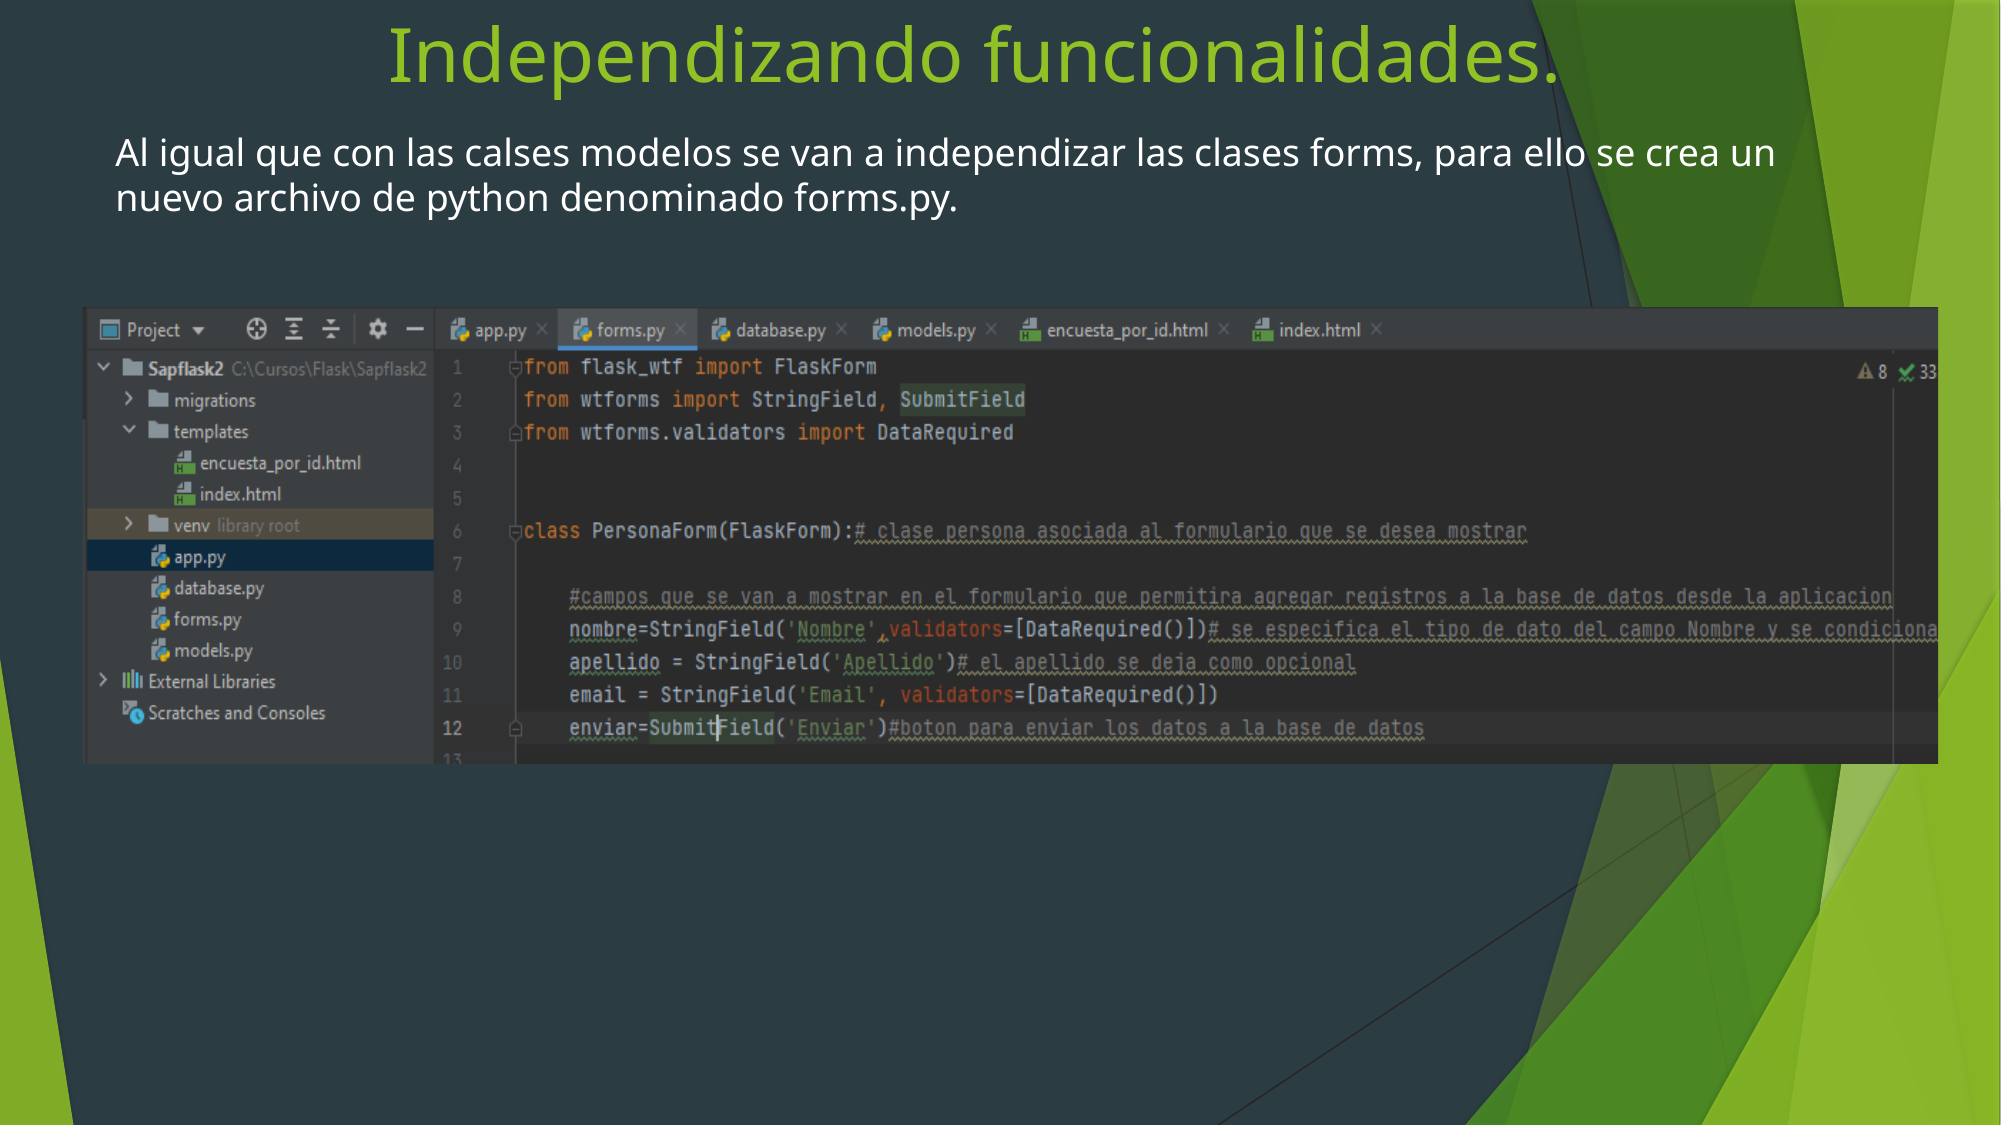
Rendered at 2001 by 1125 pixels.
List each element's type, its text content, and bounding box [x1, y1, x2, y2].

text_box Al igual que con las calses modelos se van a independizar las clases forms, para ello se crea un nuevo archivo de python denominado forms.py. [100, 121, 1830, 272]
picture [81, 306, 1939, 765]
title Independizando funcionalidades. [47, 0, 1903, 248]
